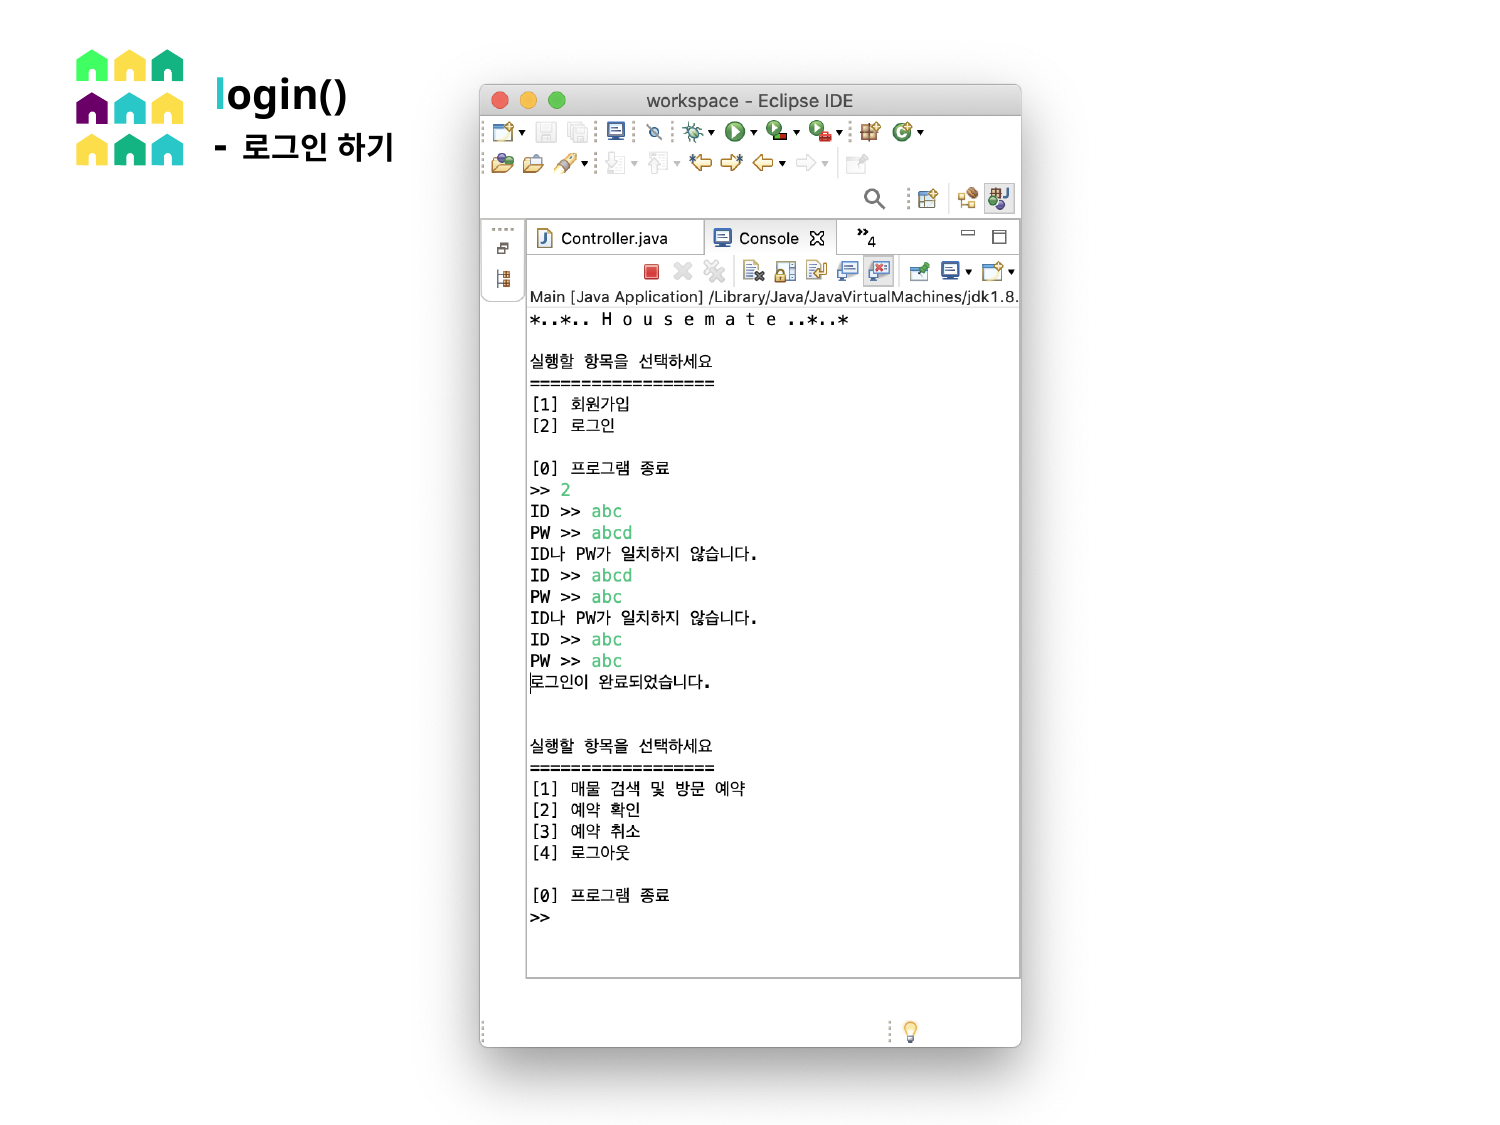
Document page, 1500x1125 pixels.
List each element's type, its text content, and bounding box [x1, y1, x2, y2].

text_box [76, 49, 184, 166]
text_box login() - 로그인 하기 [198, 60, 400, 176]
picture [400, 30, 1100, 1125]
